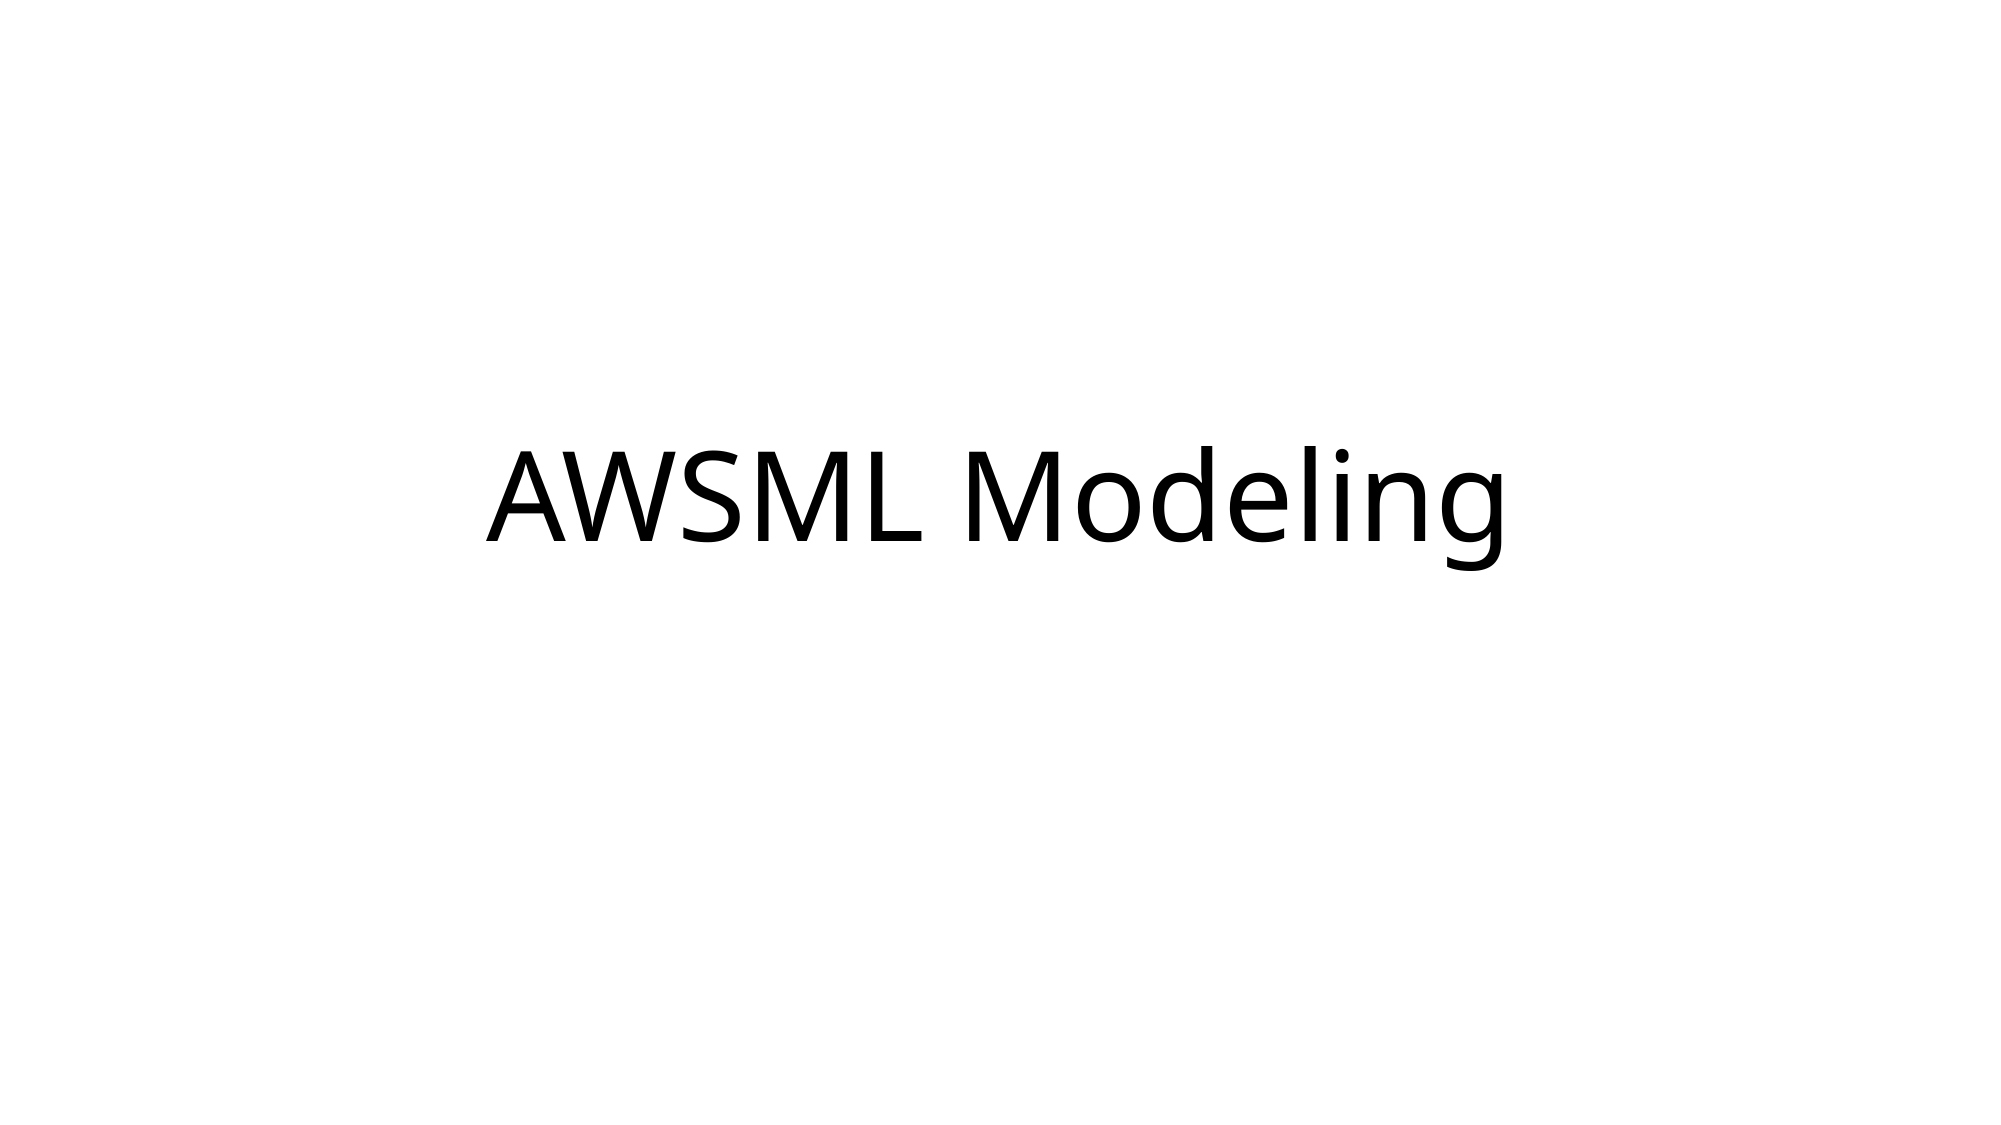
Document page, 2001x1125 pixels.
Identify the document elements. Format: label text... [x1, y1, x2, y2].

title AWSML Modeling [249, 184, 1750, 576]
